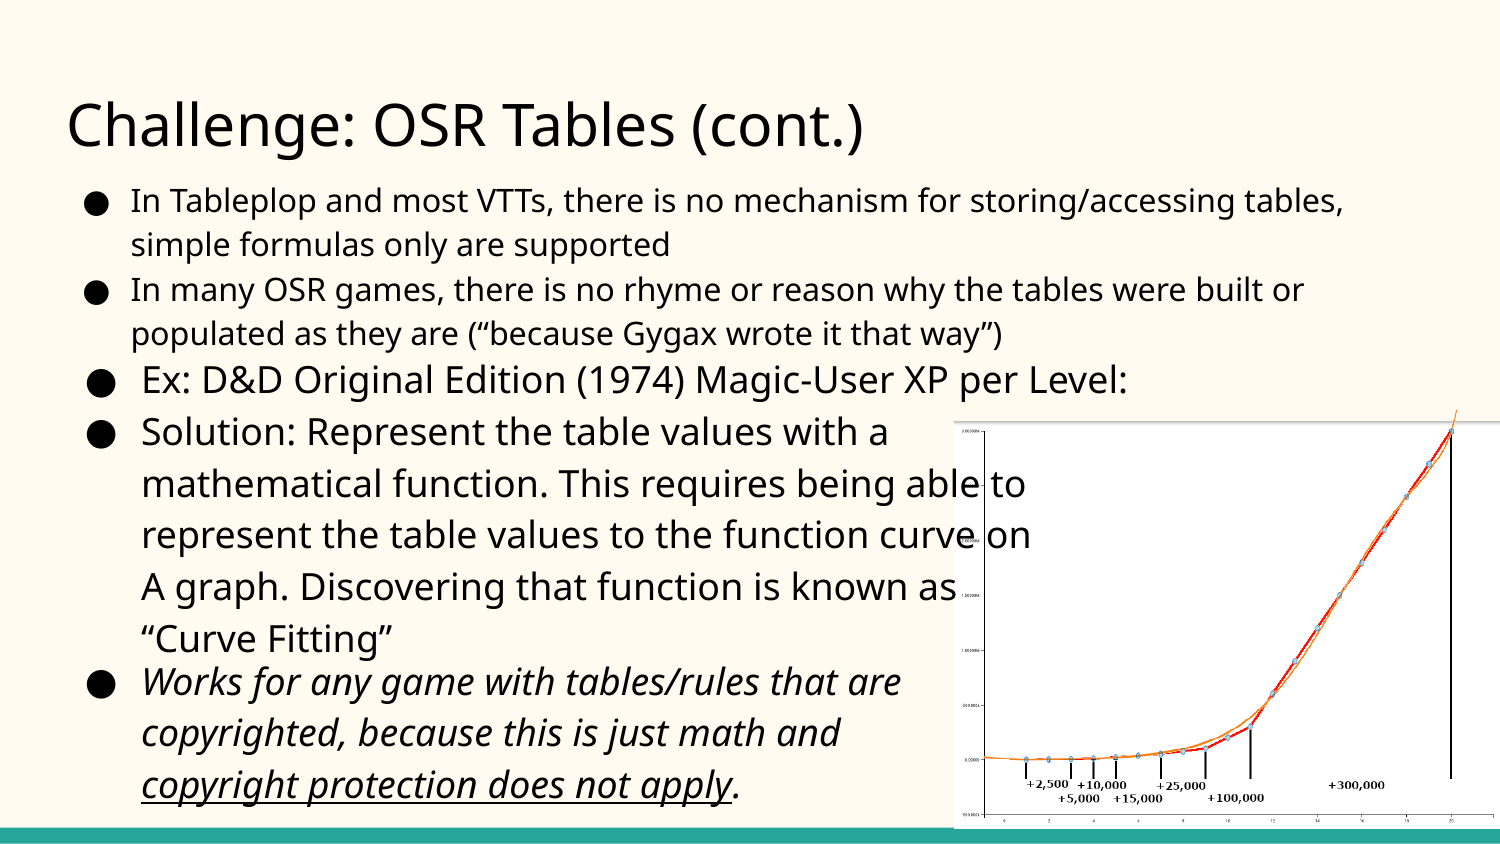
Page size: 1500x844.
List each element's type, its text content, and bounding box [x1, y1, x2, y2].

text_box Works for any game with tables/rules that are copyrighted, because this is just math and copyright protection does not apply. [51, 655, 949, 822]
picture [954, 410, 1500, 829]
list Ex: D&D Original Edition (1974) Magic-User XP per Level: Solution: Represent the table values with a mathematical function. This requires being able to represent the table values to the function curve on A graph. Discovering that function is known as “Curve Fitting” [51, 334, 1449, 655]
list In Tableplop and most VTTs, there is no mechanism for storing/accessing tables, simple formulas only are supported In many OSR games, there is no rhyme or reason why the tables were built or populated as they are (“because Gygax wrote it that way”) [51, 159, 1449, 334]
title Challenge: OSR Tables (cont.) [51, 72, 1449, 159]
